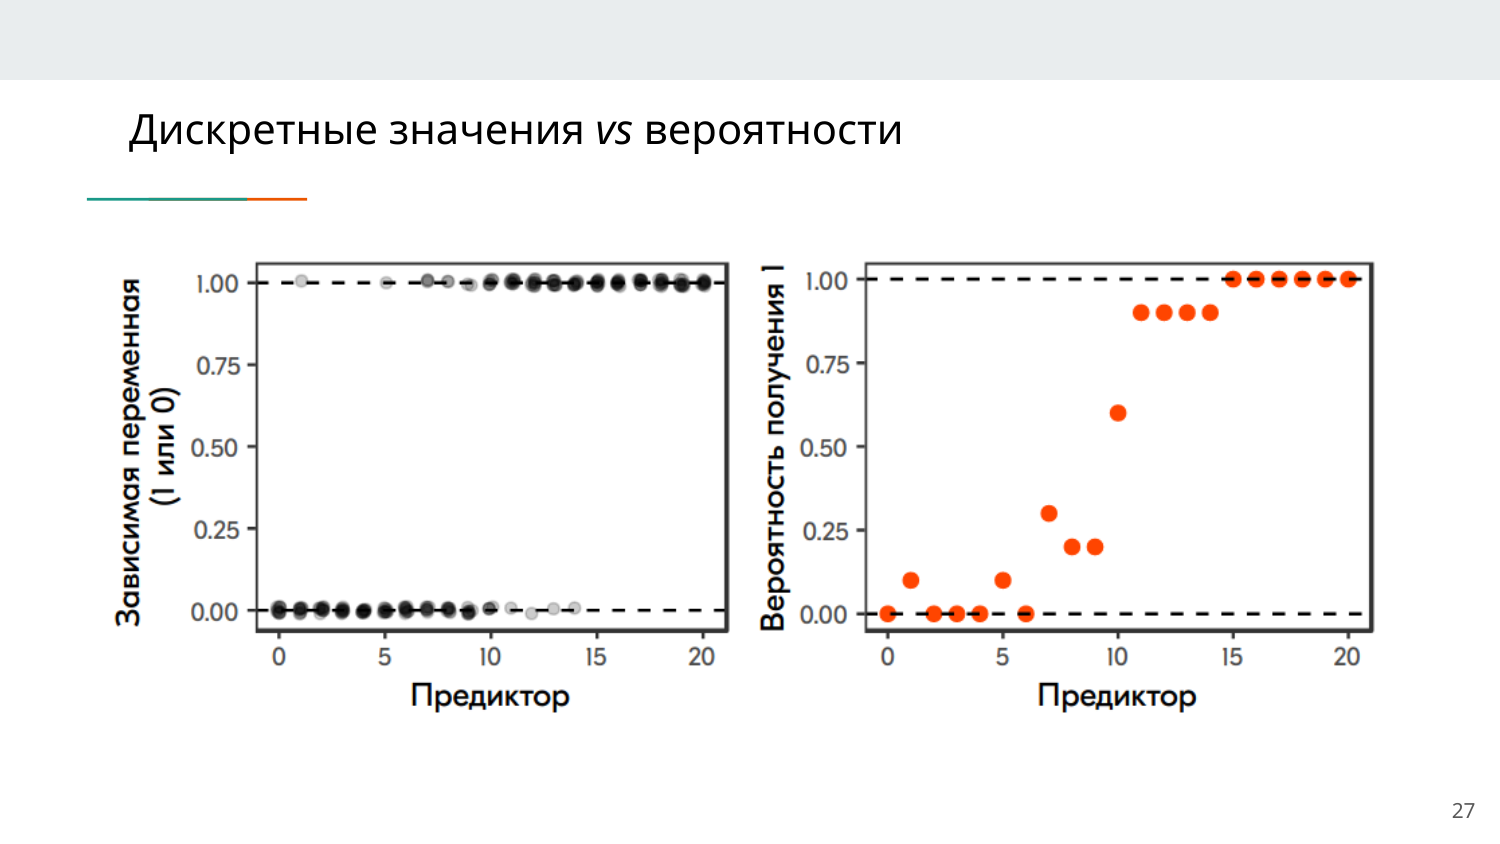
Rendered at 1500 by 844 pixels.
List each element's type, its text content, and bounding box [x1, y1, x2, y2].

title Дискретные значения vs вероятности [114, 87, 1500, 176]
slide_number ‹#› [1400, 779, 1491, 844]
picture [88, 247, 1423, 753]
